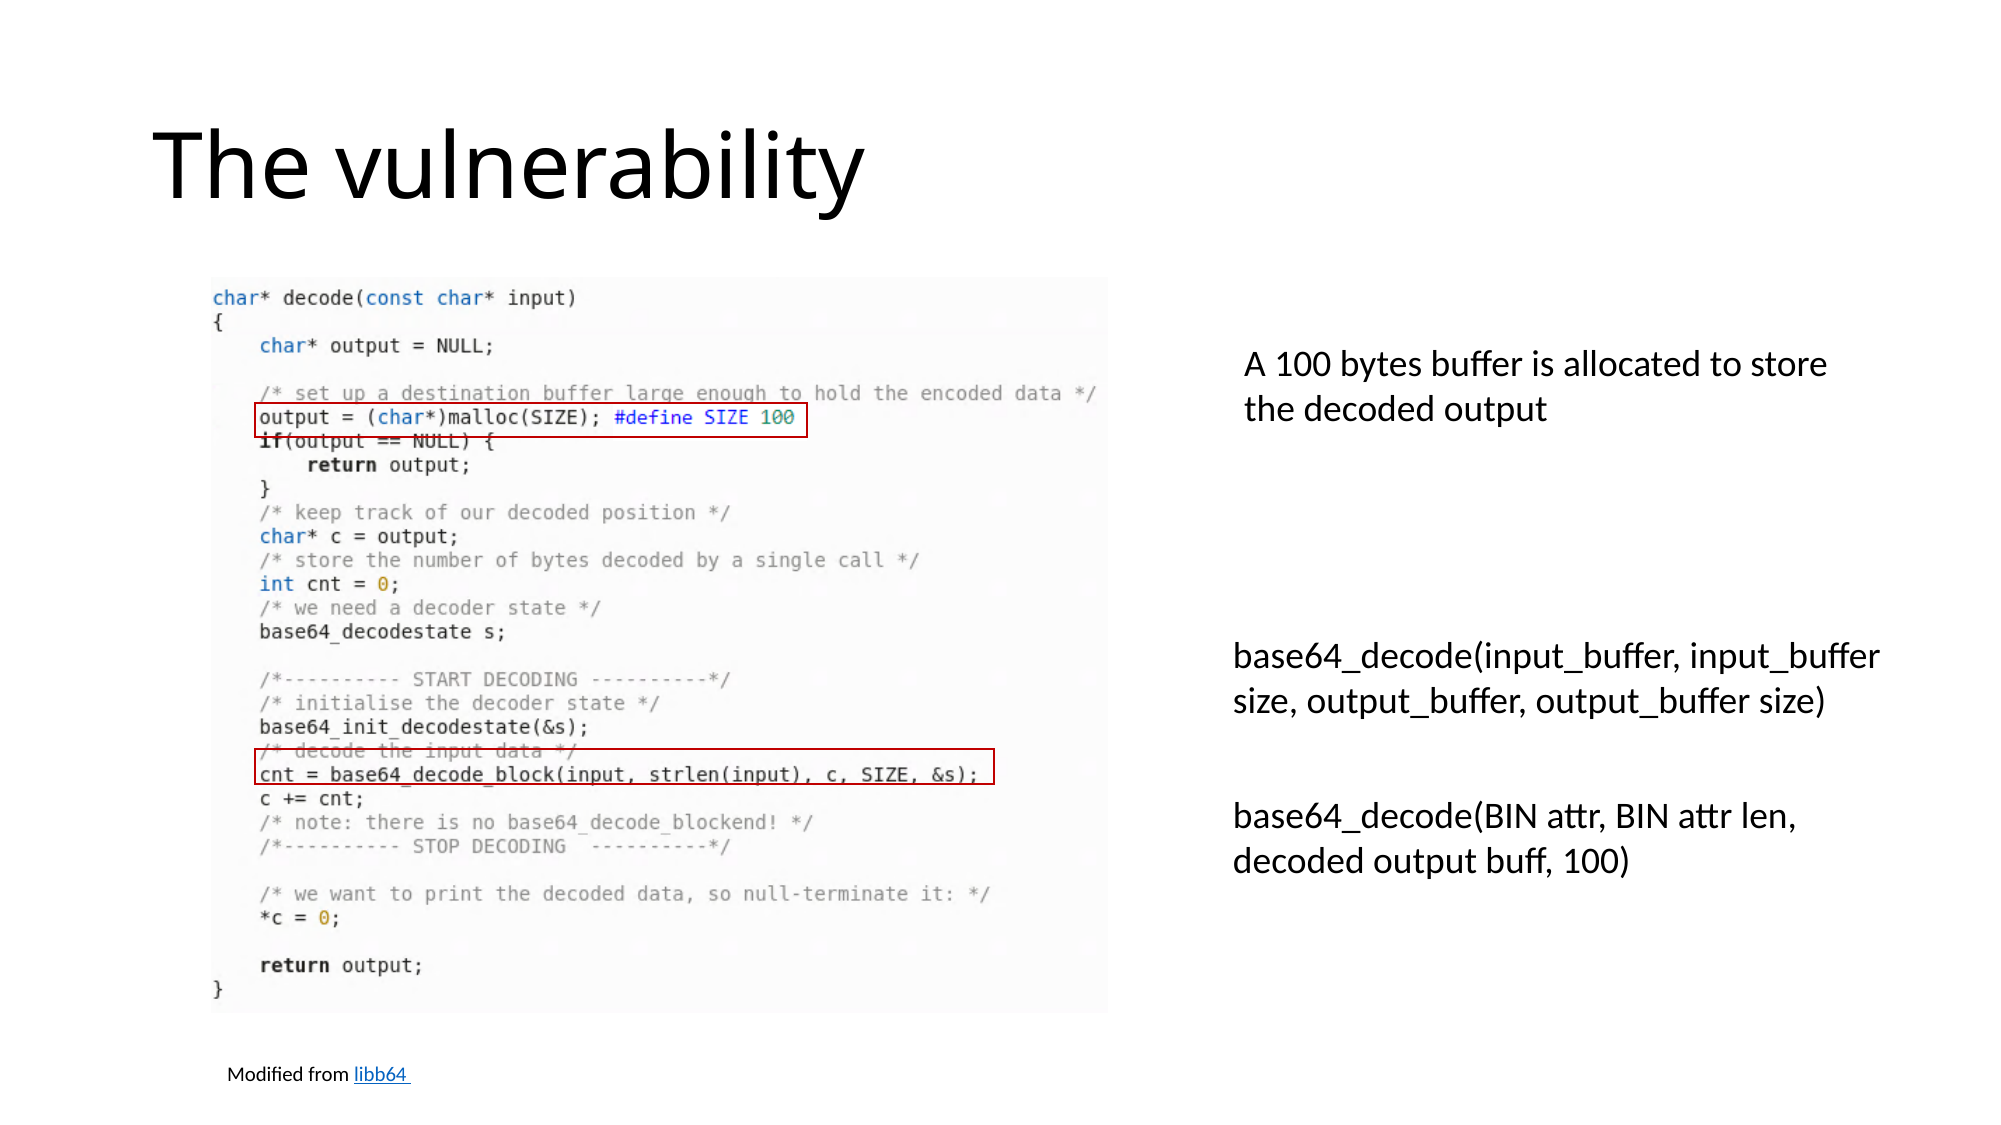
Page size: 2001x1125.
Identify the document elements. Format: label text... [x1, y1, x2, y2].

picture [211, 277, 1108, 1013]
text_box base64_decode(BIN attr, BIN attr len, decoded output buff, 100) [1218, 783, 1942, 889]
title The vulnerability [137, 59, 1863, 278]
text_box base64_decode(input_buffer, input_buffer size, output_buffer, output_buffer size) [1218, 623, 1942, 729]
text_box A 100 bytes buffer is allocated to store the decoded output [1229, 331, 1889, 437]
text_box Modified from libb64 [212, 1053, 427, 1094]
